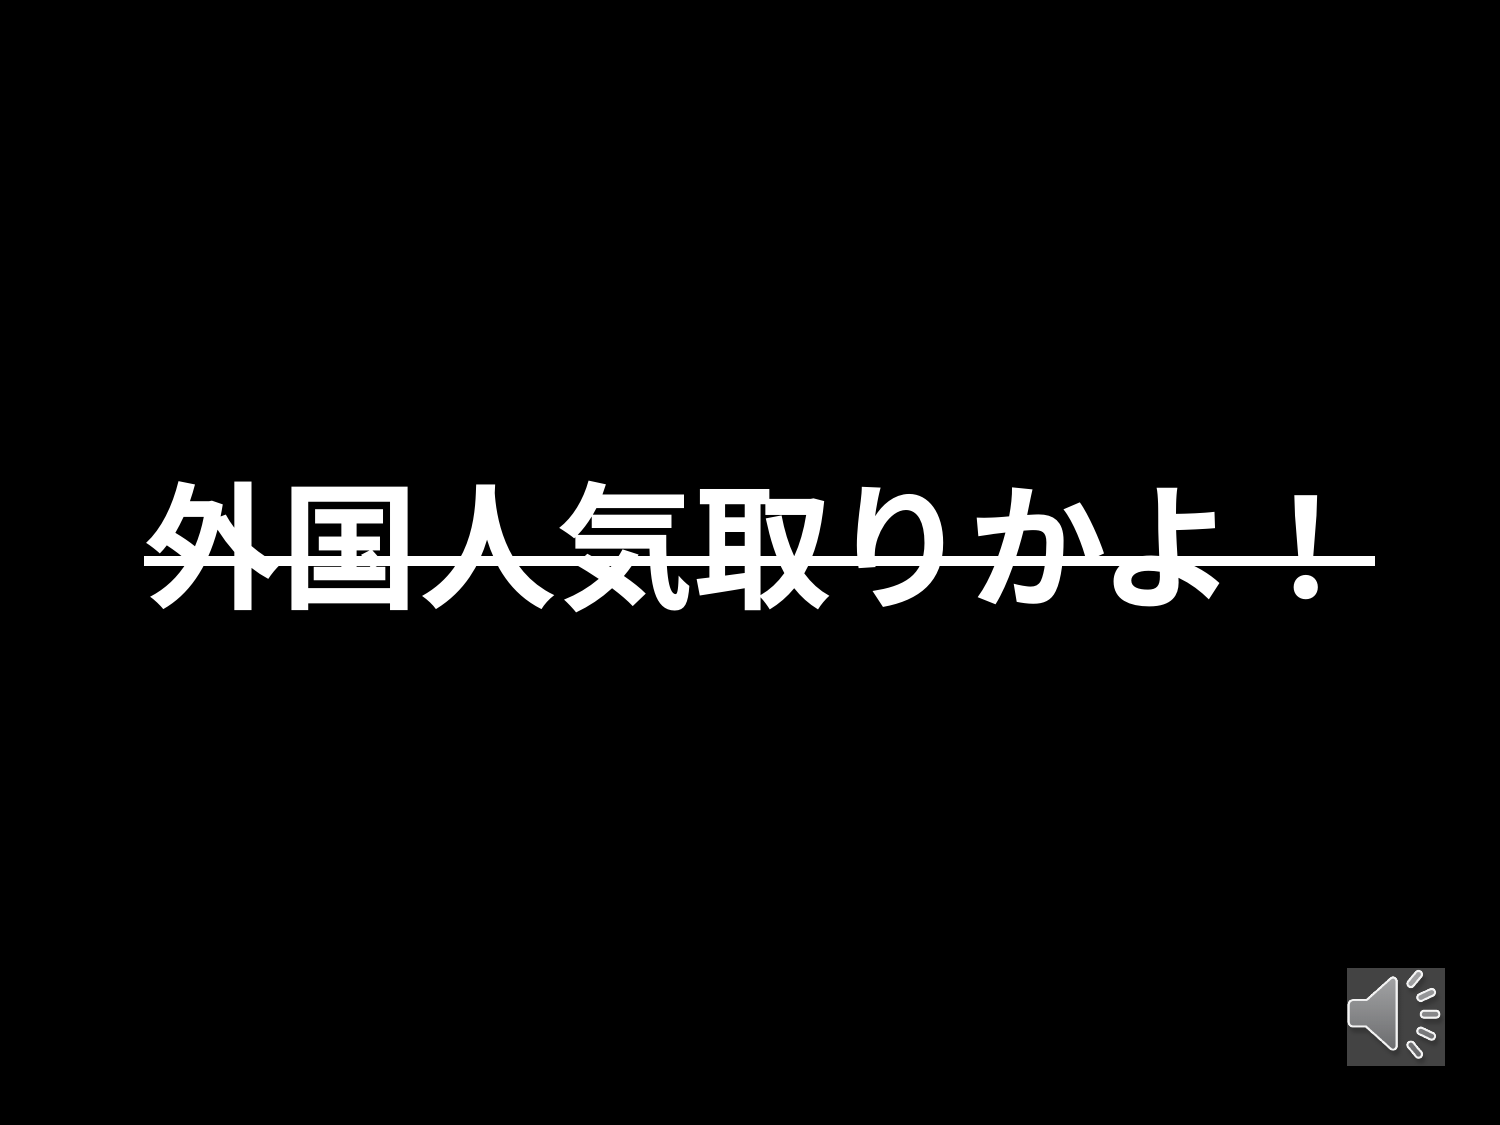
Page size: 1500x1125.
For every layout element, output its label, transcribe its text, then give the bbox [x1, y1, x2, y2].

text_box 外国人気取りかよ！ [38, 454, 1481, 634]
picture [1346, 967, 1447, 1068]
